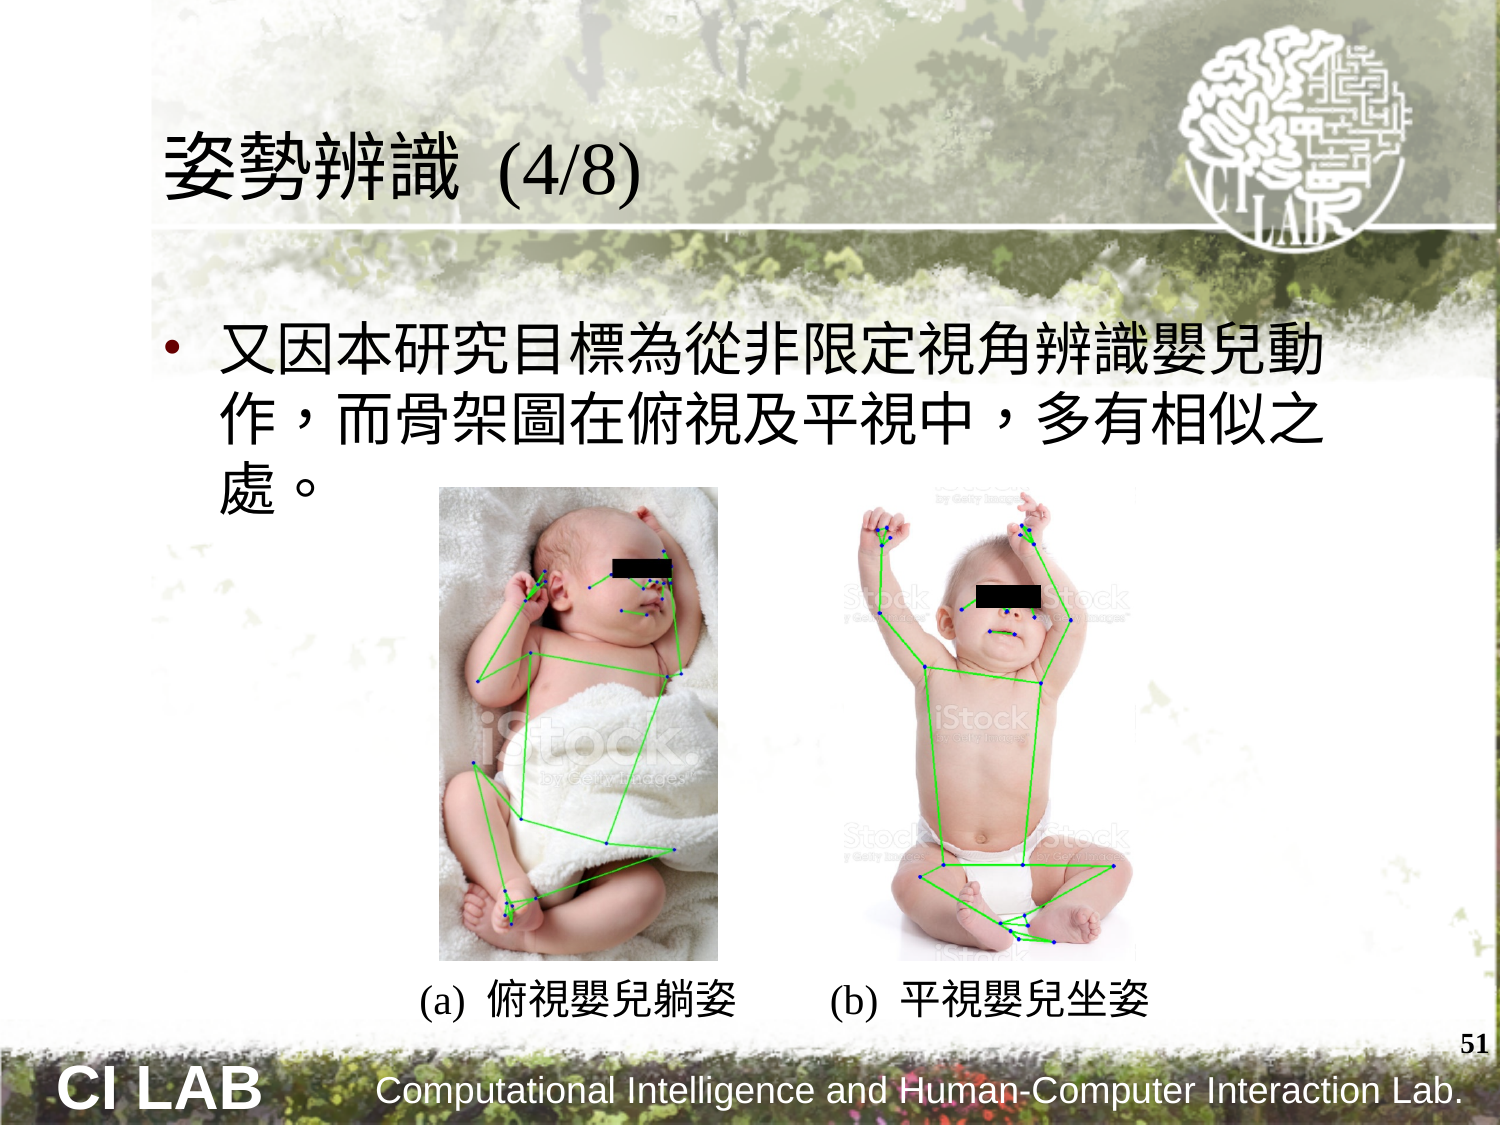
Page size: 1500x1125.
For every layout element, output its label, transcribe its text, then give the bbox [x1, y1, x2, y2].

text_box 又因本研究目標為從非限定視角辨識嬰兒動作，而骨架圖在俯視及平視中，多有相似之處。 [147, 304, 1410, 961]
title 姿勢辨識 (4/8) [147, 31, 1448, 219]
text_box (b) 平視嬰兒坐姿 [814, 965, 1165, 1030]
picture [0, 0, 1500, 1125]
text_box (a) 俯視嬰兒躺姿 [403, 965, 754, 1030]
slide_number 51 [1426, 985, 1500, 1067]
